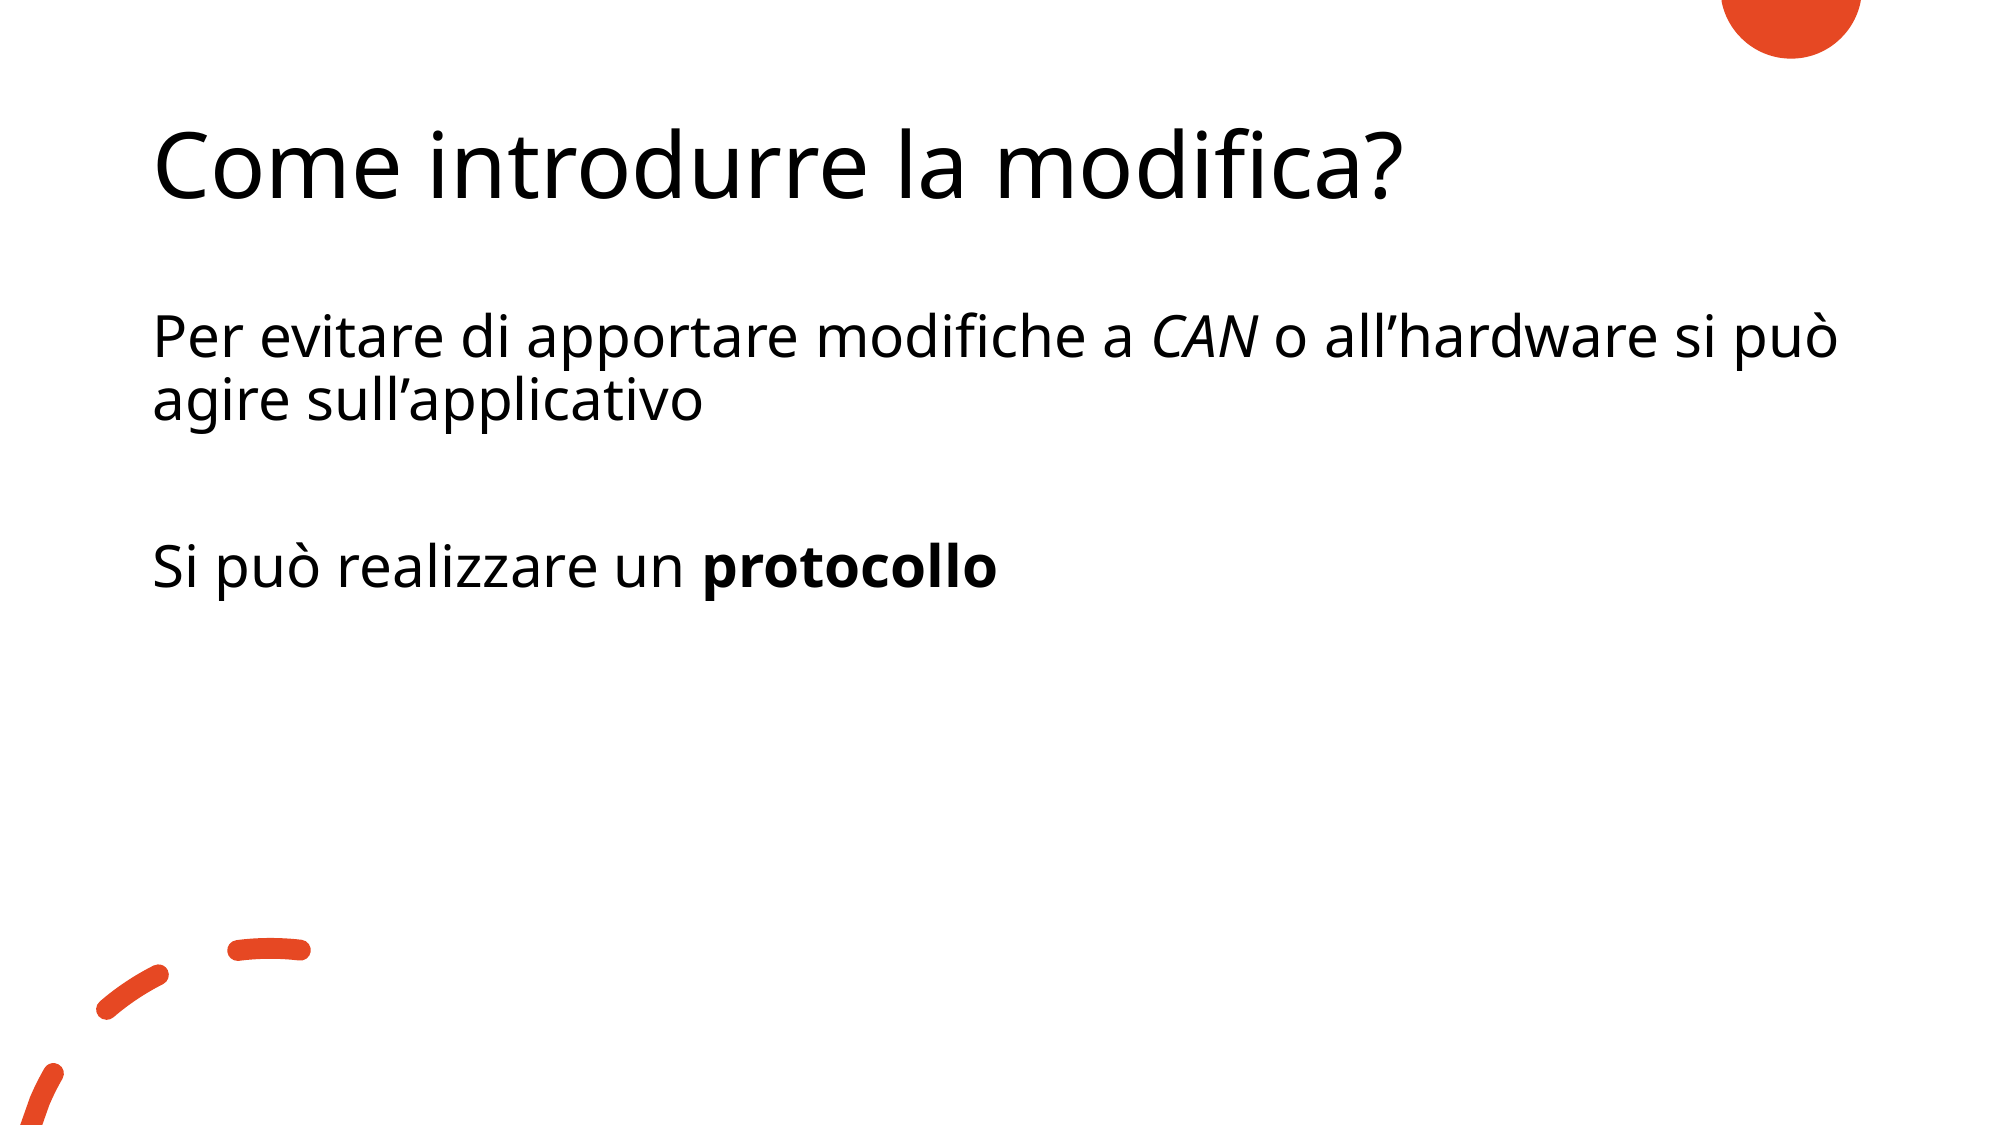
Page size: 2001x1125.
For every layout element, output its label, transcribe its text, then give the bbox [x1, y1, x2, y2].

title Come introdurre la modifica? [137, 59, 1863, 278]
list Per evitare di apportare modifiche a CAN o all’hardware si può agire sull’applicativo Si può realizzare un protocollo [137, 299, 1863, 933]
